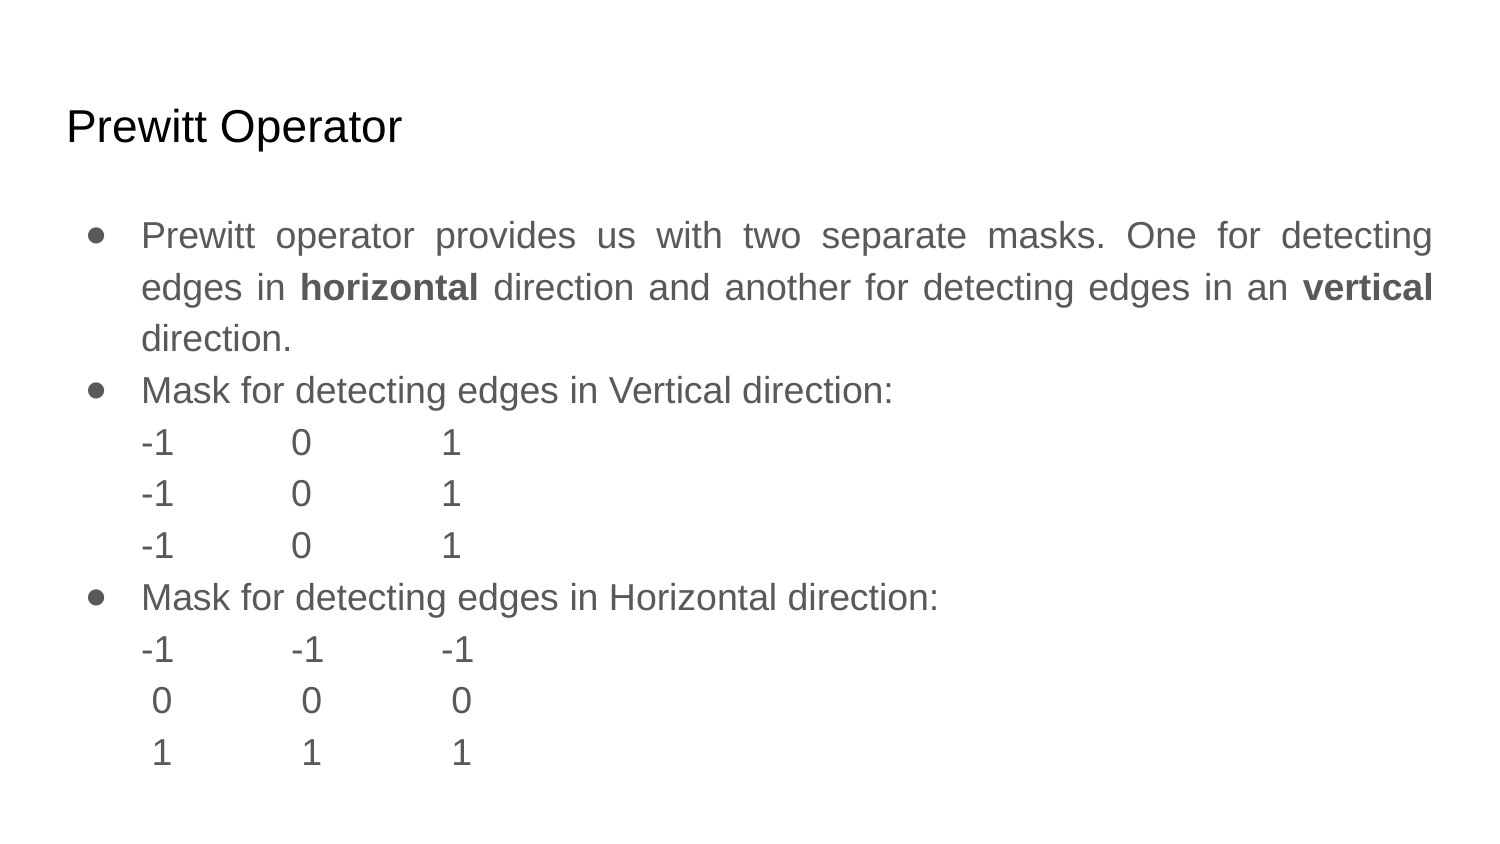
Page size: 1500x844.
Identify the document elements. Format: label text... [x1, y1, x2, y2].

title Prewitt Operator [51, 72, 1449, 167]
list Prewitt operator provides us with two separate masks. One for detecting edges in horizontal direction and another for detecting edges in an vertical direction. Mask for detecting edges in Vertical direction: -1 0 1 -1 0 1 -1 0 1 Mask for detecting edges in Horizontal direction: -1 -1 -1 0 0 0 1 1 1 [51, 189, 1449, 812]
